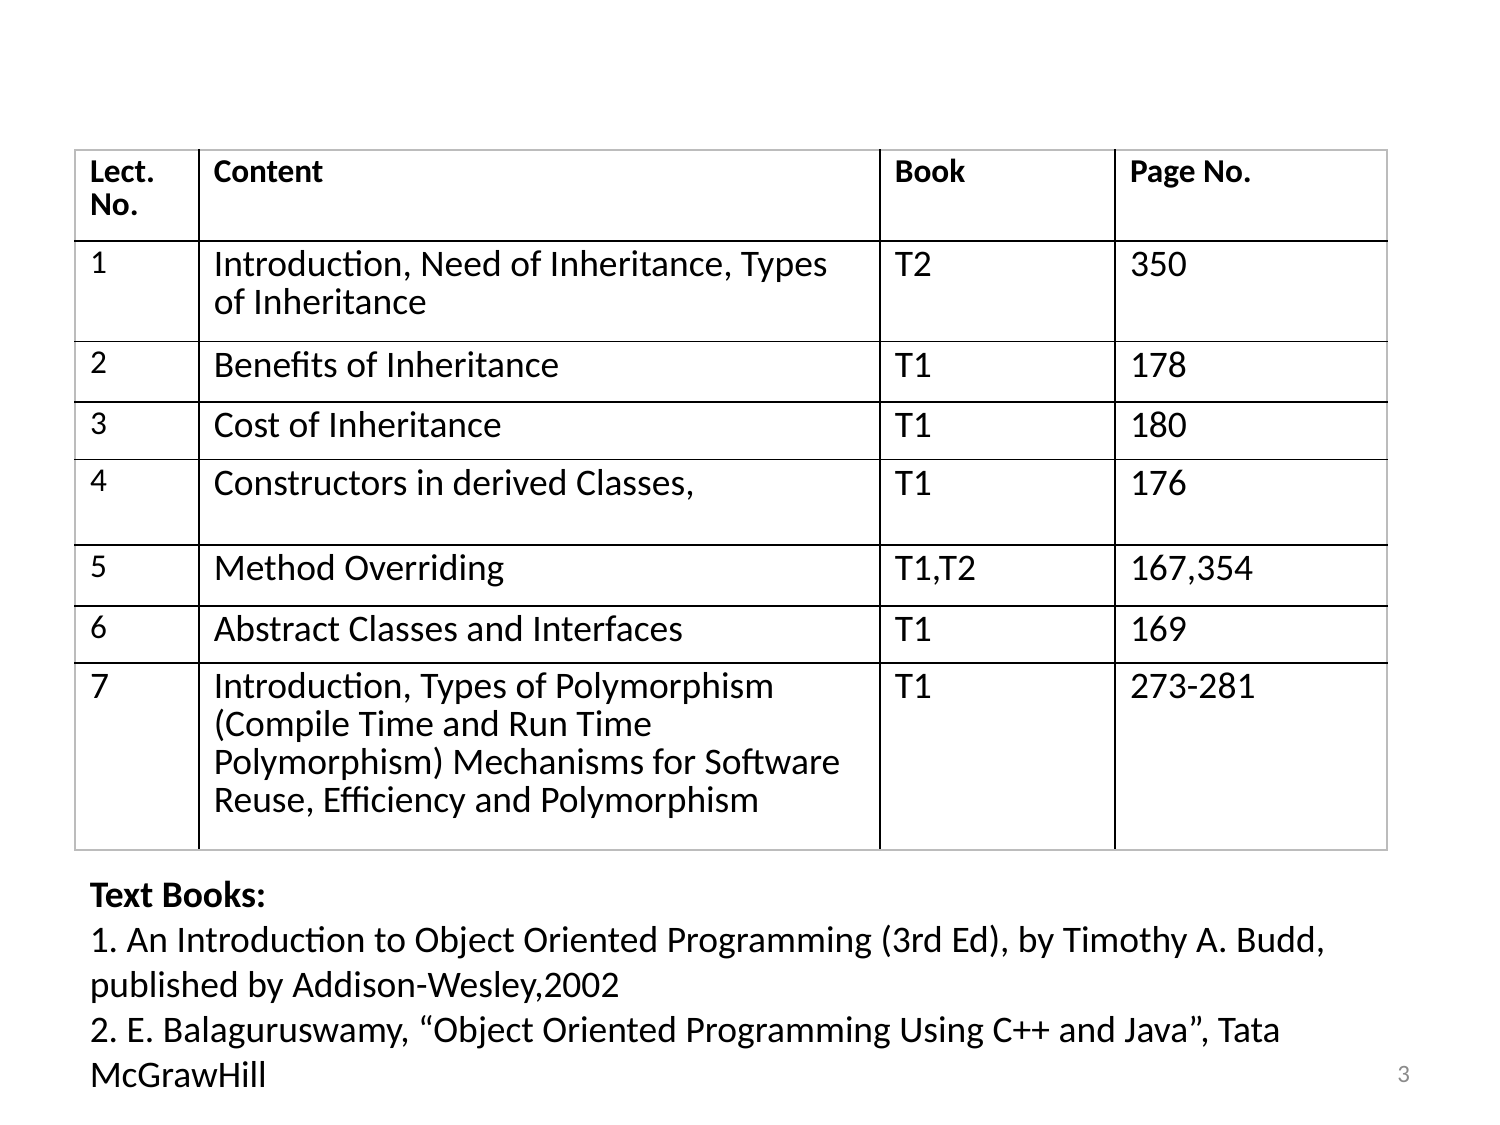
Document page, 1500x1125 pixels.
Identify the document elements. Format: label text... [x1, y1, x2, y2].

table_cell Cost of Inheritance [200, 403, 879, 459]
table_cell 178 [1116, 342, 1386, 401]
table_cell 169 [1116, 607, 1386, 662]
table_cell T1 [881, 607, 1114, 662]
table_cell T1 [881, 460, 1114, 544]
table_cell T1 [881, 664, 1114, 849]
table_header Content [200, 151, 879, 240]
table_cell 7 [76, 664, 198, 849]
table_cell T1 [881, 403, 1114, 459]
slide_number 3 [1400, 1042, 1425, 1103]
table_cell 176 [1116, 460, 1386, 544]
table_header Book [881, 151, 1114, 240]
table_cell Introduction, Need of Inheritance, Types of Inheritance [200, 242, 879, 341]
table_cell 180 [1116, 403, 1386, 459]
table_cell T1 [881, 342, 1114, 401]
table_cell Benefits of Inheritance [200, 342, 879, 401]
table_cell T2 [881, 242, 1114, 341]
table_header Page No. [1116, 151, 1386, 240]
table_cell Abstract Classes and Interfaces [200, 607, 879, 662]
table_cell 1 [76, 242, 198, 341]
table_cell T1,T2 [881, 546, 1114, 605]
table_cell 3 [76, 403, 198, 459]
table_cell 6 [76, 607, 198, 662]
table_cell 350 [1116, 242, 1386, 341]
table_cell 5 [76, 546, 198, 605]
table_cell 4 [76, 460, 198, 544]
table_cell 2 [76, 342, 198, 401]
text_box Text Books: 1. An Introduction to Object Oriented Programming (3rd Ed), by Timothy A. Budd, published by Addison-Wesley,2002 2. E. Balaguruswamy, “Object Oriented Programming Using C++ and Java”, Tata McGrawHill [75, 862, 1400, 1103]
table_cell 167,354 [1116, 546, 1386, 605]
table_cell Introduction, Types of Polymorphism (Compile Time and Run Time Polymorphism) Mechanisms for Software Reuse, Efficiency and Polymorphism [200, 664, 879, 849]
table_cell 273-281 [1116, 664, 1386, 849]
table_header Lect. No. [76, 151, 198, 240]
table_cell Constructors in derived Classes, [200, 460, 879, 544]
table_cell Method Overriding [200, 546, 879, 605]
